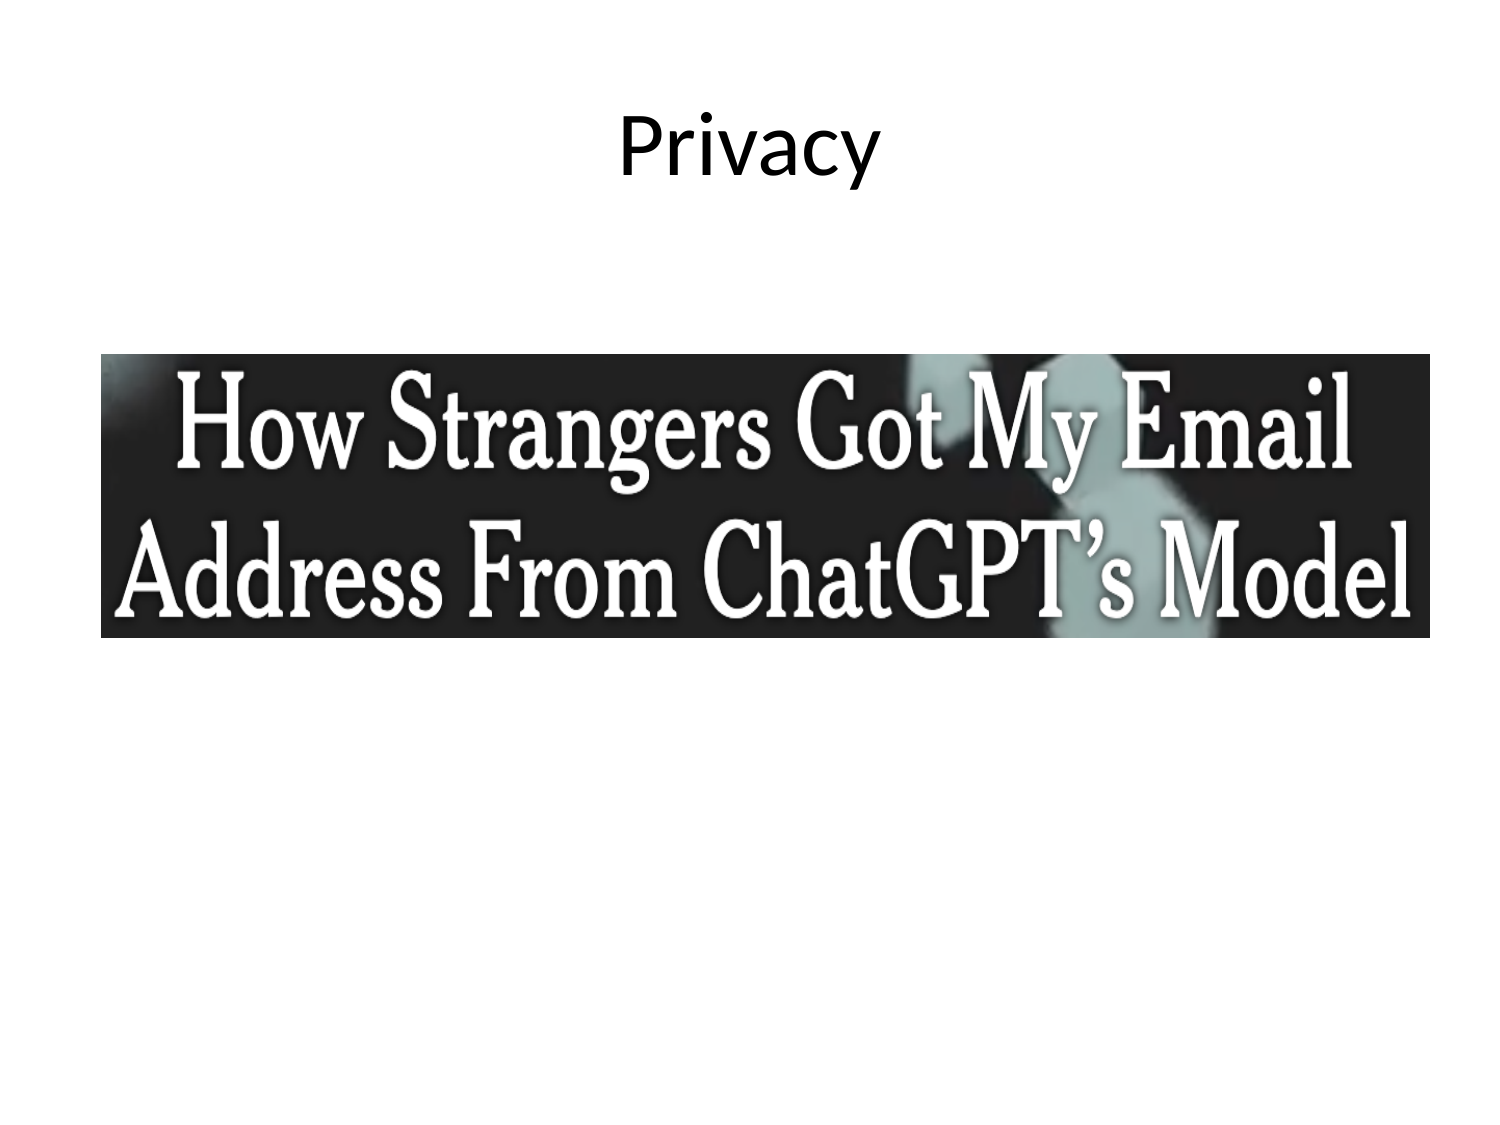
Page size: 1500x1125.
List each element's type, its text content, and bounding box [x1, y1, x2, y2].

title Privacy [75, 45, 1425, 233]
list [101, 354, 1430, 638]
